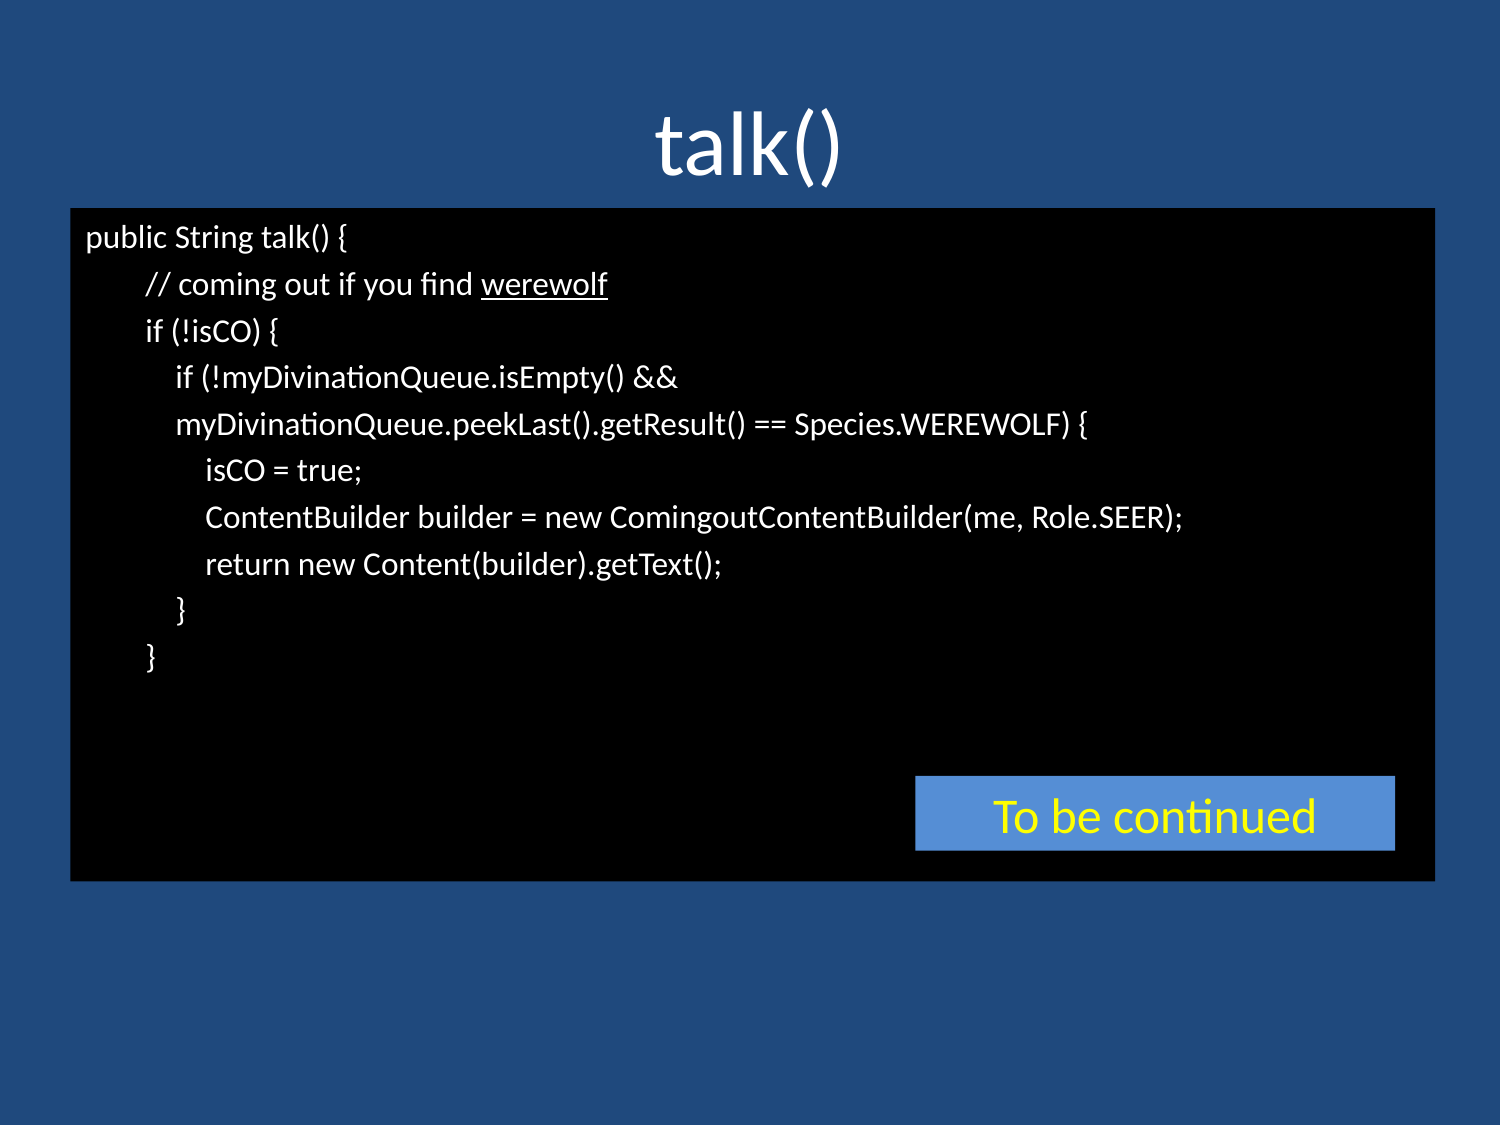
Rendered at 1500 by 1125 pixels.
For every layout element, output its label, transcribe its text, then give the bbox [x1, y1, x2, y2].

list public String talk() { // coming out if you find werewolf if (!isCO) { if (!myDivinationQueue.isEmpty() && myDivinationQueue.peekLast().getResult() == Species.WEREWOLF) { isCO = true; ContentBuilder builder = new ComingoutContentBuilder(me, Role.SEER); return new Content(builder).getText(); } } [70, 208, 1436, 882]
title talk() [75, 45, 1425, 208]
text_box To be continued [915, 775, 1396, 851]
